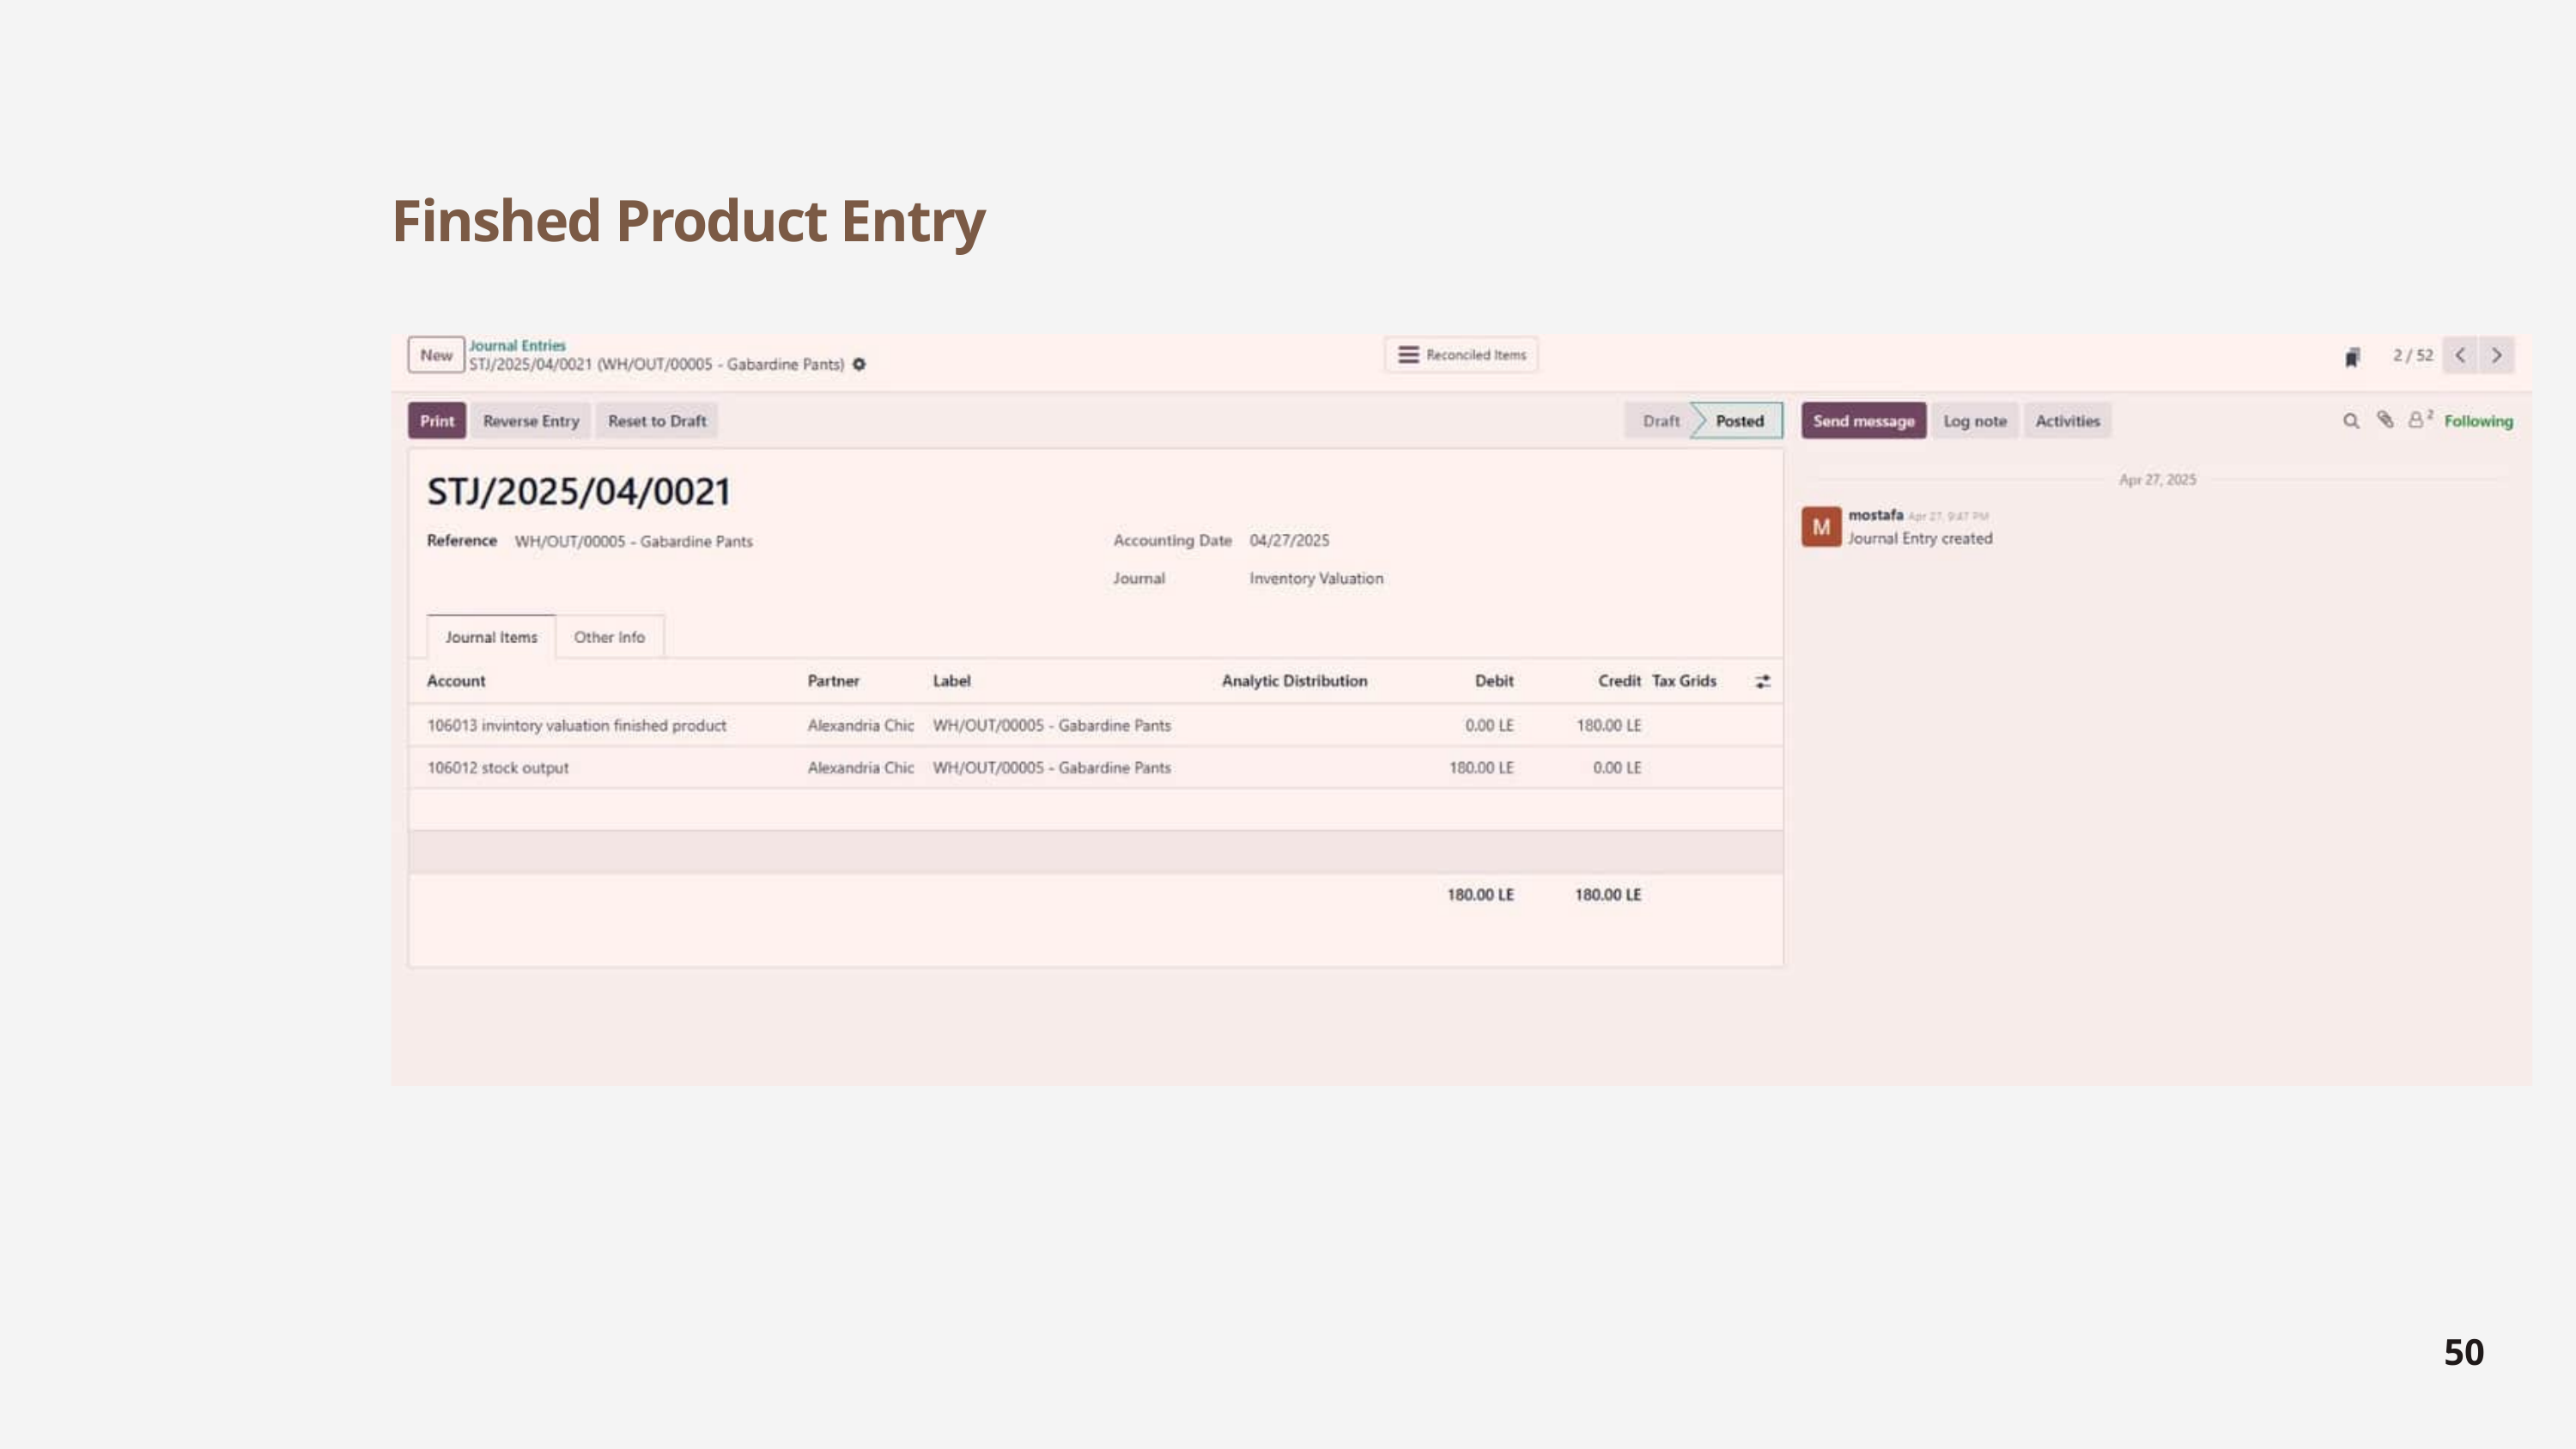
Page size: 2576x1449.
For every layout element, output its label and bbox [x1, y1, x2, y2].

text_box [2430, 1343, 2499, 1428]
text_box [391, 334, 2533, 1086]
text_box [391, 182, 1697, 303]
